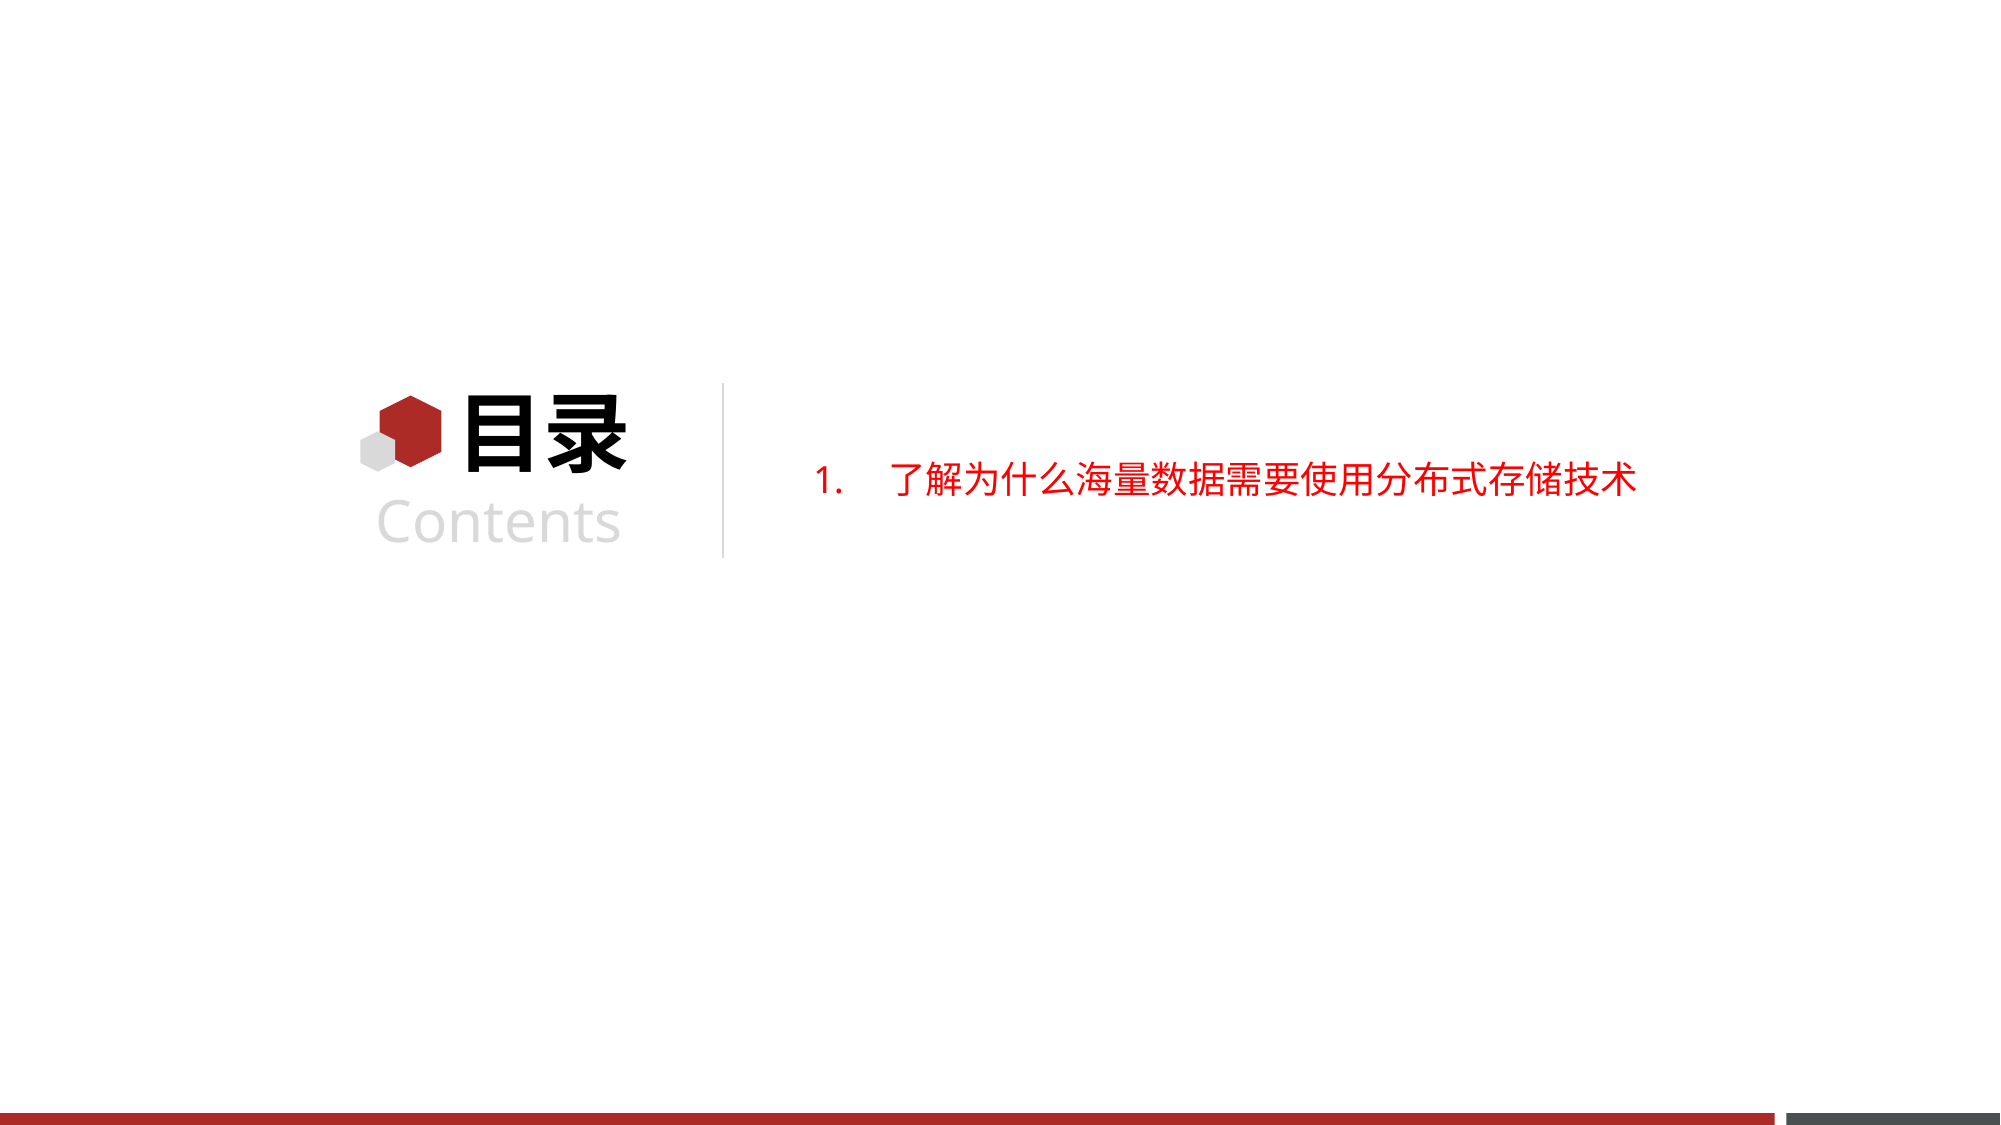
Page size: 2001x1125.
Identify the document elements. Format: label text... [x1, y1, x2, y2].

list 了解为什么海量数据需要使用分布式存储技术 [798, 178, 1832, 734]
